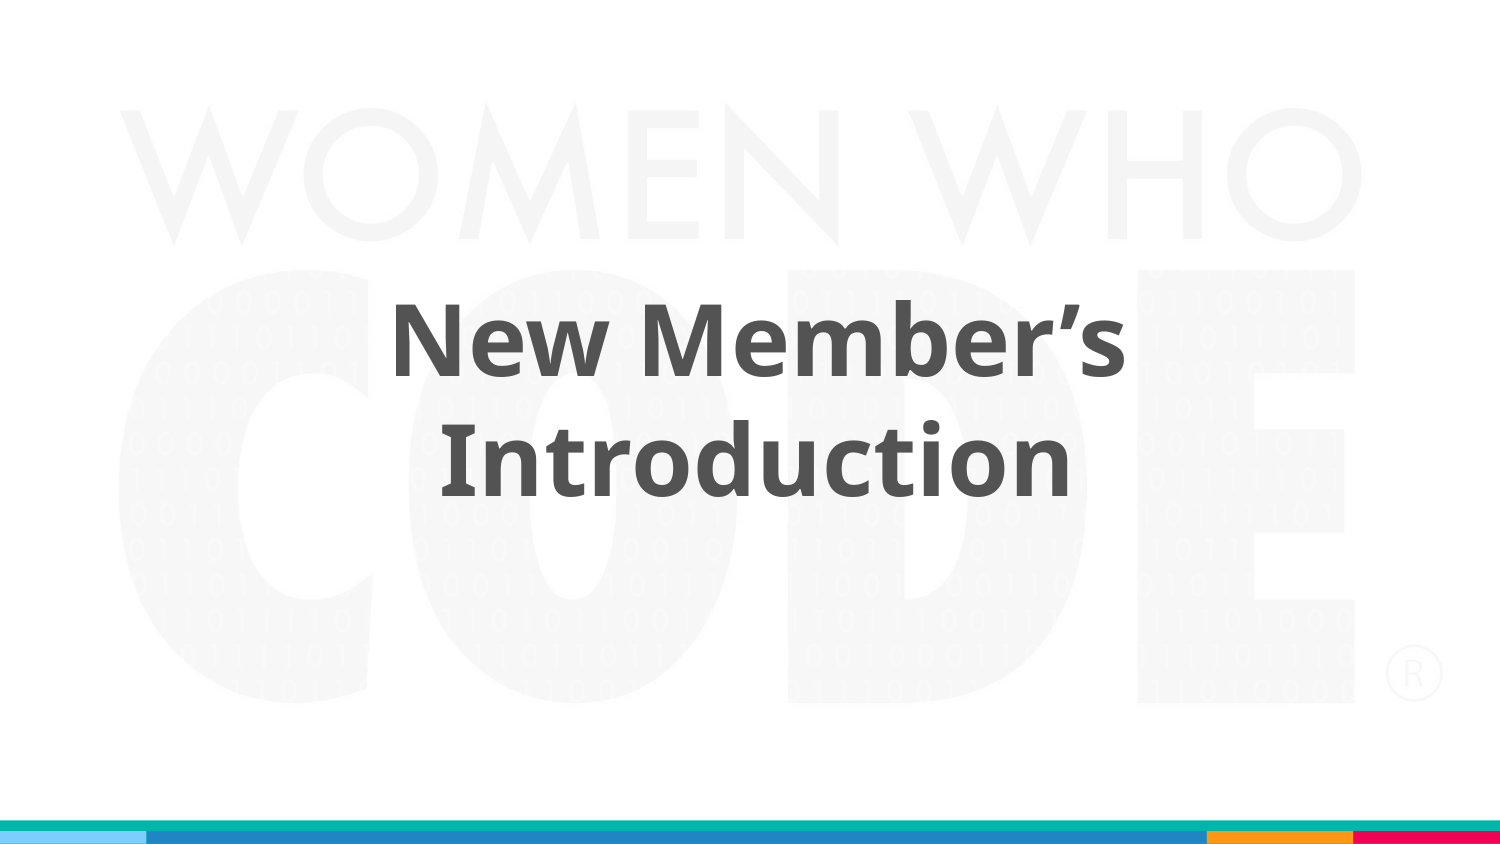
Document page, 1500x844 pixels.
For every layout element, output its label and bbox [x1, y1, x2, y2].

picture [0, 56, 1500, 757]
